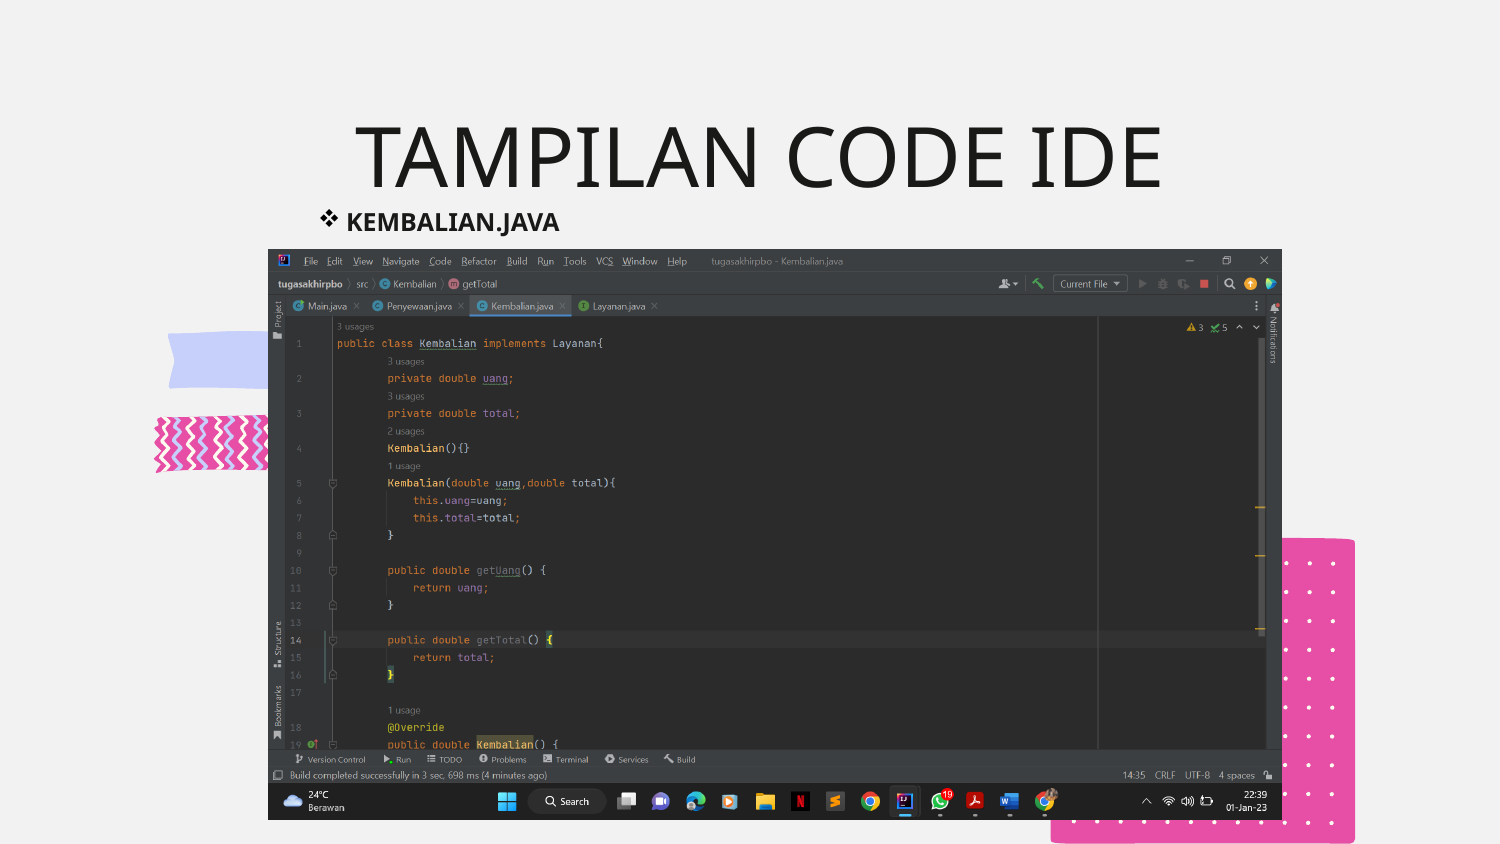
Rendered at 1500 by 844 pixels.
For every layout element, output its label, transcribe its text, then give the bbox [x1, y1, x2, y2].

text_box KEMBALIAN.JAVA [177, 200, 701, 237]
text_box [153, 412, 262, 474]
picture [267, 249, 1282, 820]
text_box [1050, 534, 1356, 844]
text_box TAMPILAN CODE IDE [188, 84, 1333, 226]
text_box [167, 330, 262, 390]
